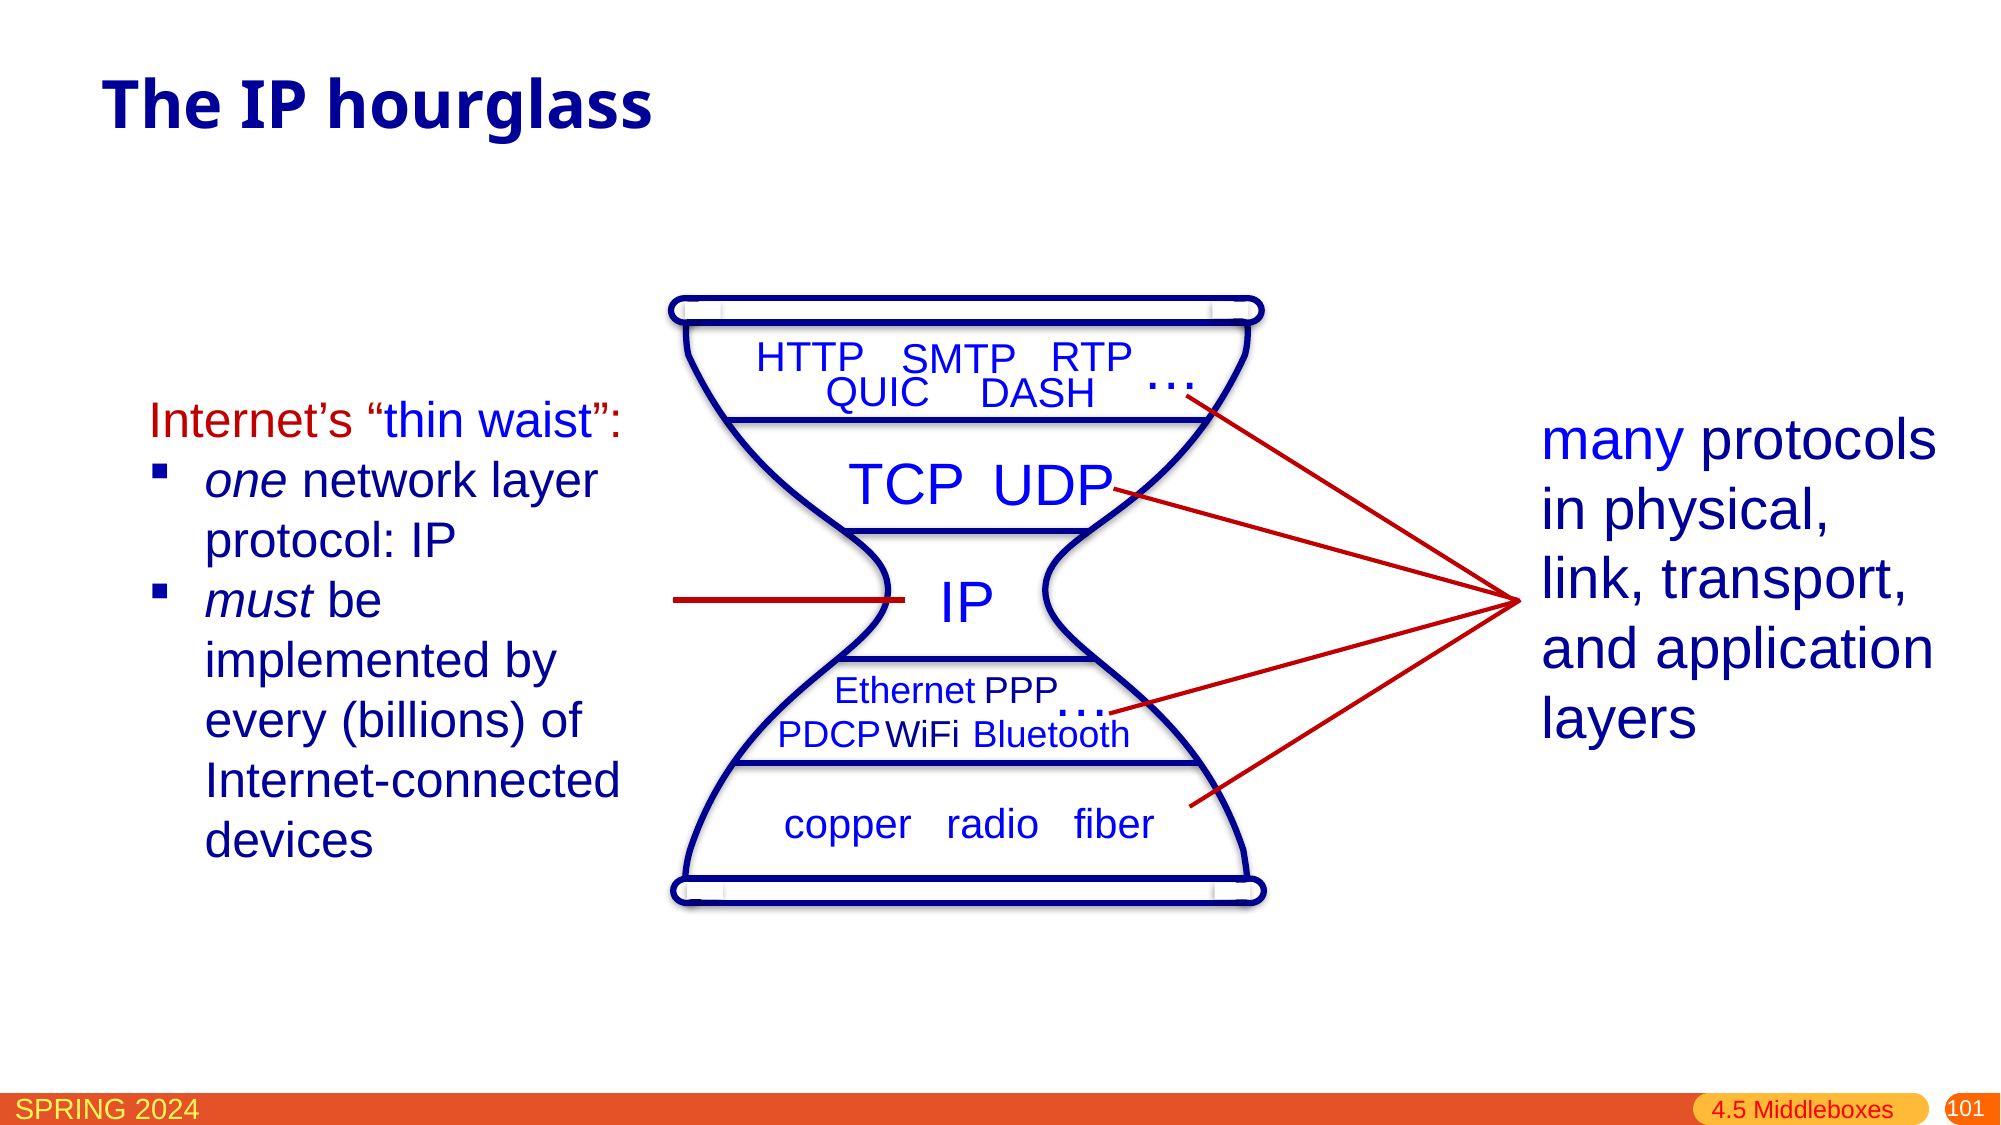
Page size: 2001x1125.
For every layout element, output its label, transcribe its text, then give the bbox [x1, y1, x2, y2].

title The IP hourglass [86, 42, 1914, 161]
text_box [670, 296, 1265, 904]
text_box 4.5 Middleboxes [1696, 1086, 1922, 1125]
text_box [133, 379, 906, 880]
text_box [1108, 393, 1960, 808]
